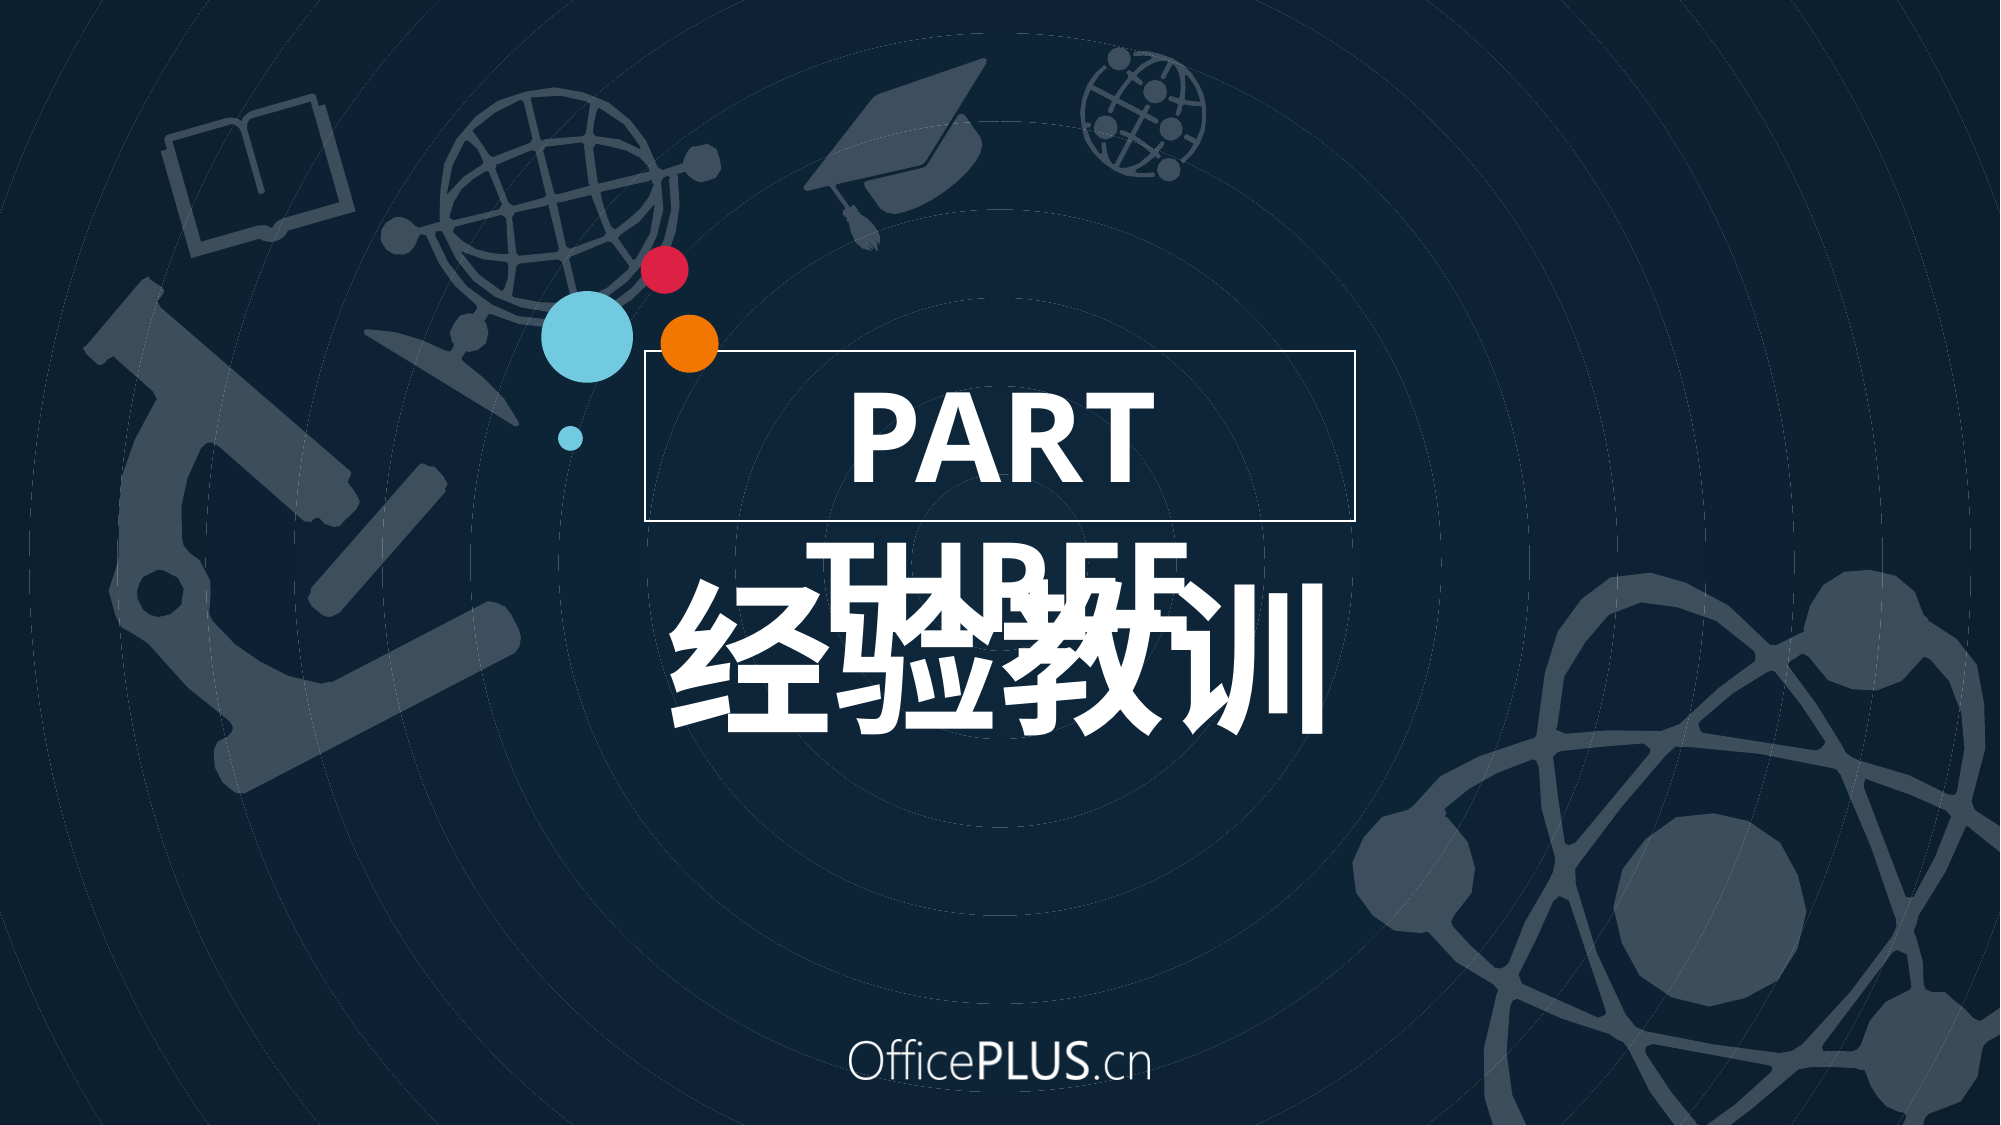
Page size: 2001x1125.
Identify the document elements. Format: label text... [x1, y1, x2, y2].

picture [849, 1039, 1150, 1080]
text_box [644, 350, 1356, 521]
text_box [539, 235, 708, 466]
text_box 经验教训 [644, 547, 1356, 763]
